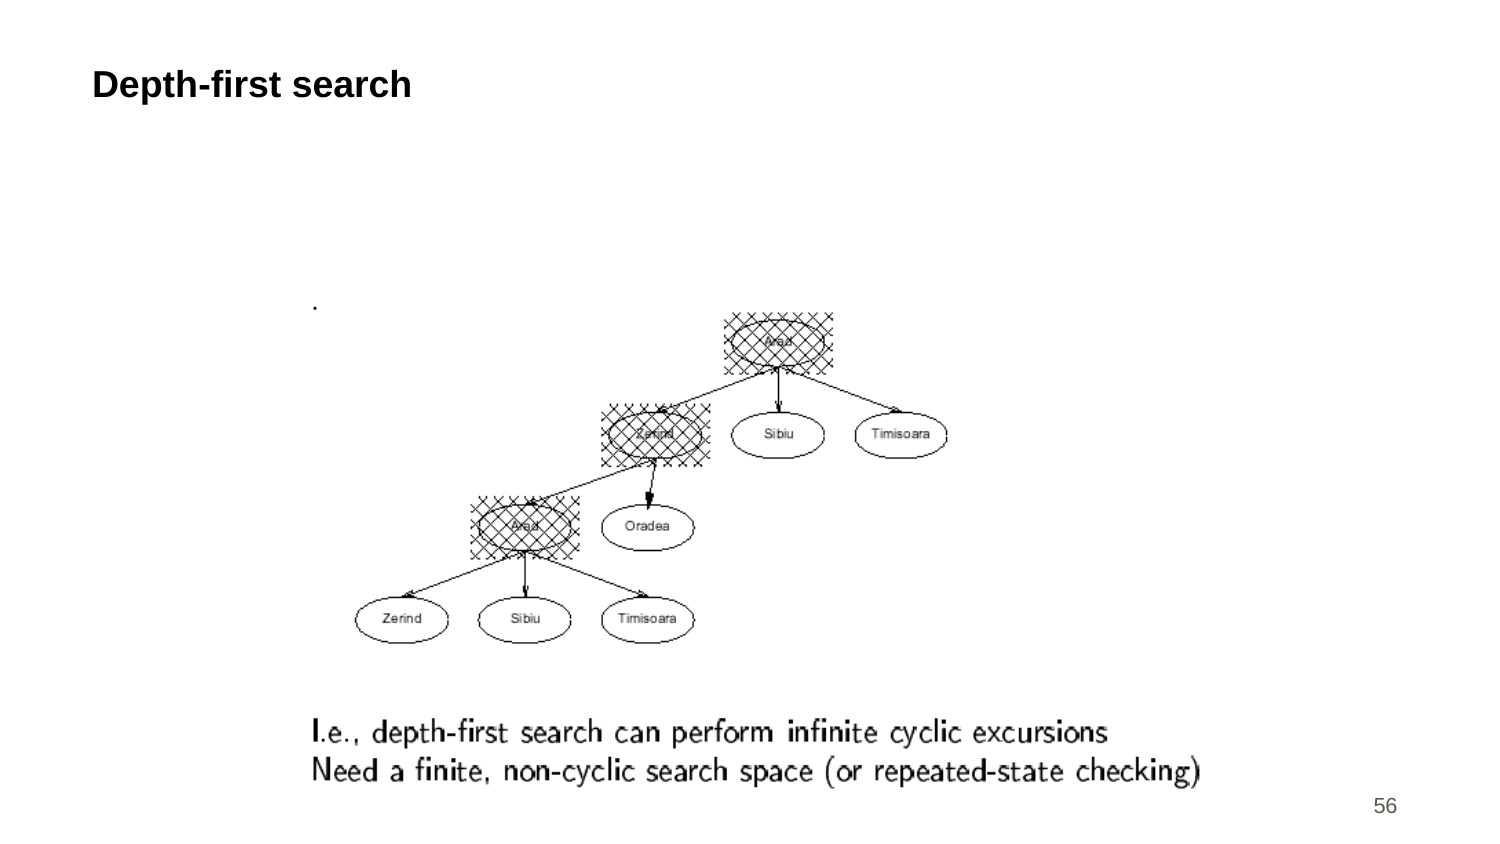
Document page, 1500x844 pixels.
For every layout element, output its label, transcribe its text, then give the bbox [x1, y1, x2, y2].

picture [299, 303, 1245, 798]
slide_number 56 [1099, 768, 1413, 826]
title Depth-first search [76, 27, 1415, 113]
